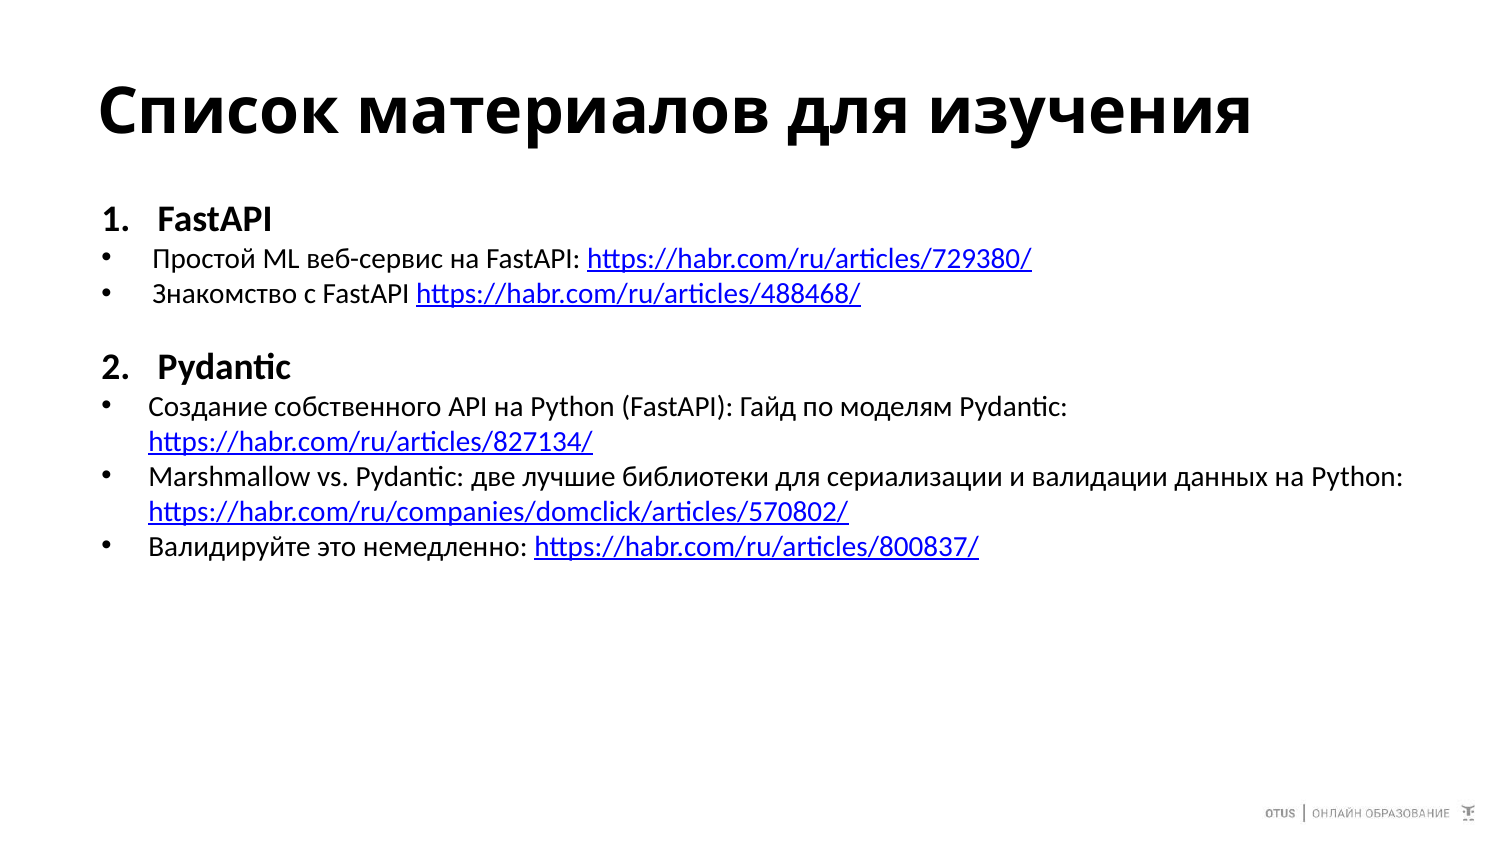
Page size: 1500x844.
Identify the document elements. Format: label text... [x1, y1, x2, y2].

picture [1262, 799, 1475, 825]
title Список материалов для изучения [82, 54, 1480, 234]
list FastAPI Простой ML веб-сервис на FastAPI: https://habr.com/ru/articles/729380/ Знакомство с FastAPI https://habr.com/ru/articles/488468/ Pydantic Создание собственного API на Python (FastAPI): Гайд по моделям Pydantic: https://habr.com/ru/articles/827134/ Marshmallow vs. Pydantic: две лучшие библиотеки для сериализации и валидации данных на Python: https://habr.com/ru/companies/domclick/articles/570802/ Валидируйте это немедленно: https://habr.com/ru/articles/800837/ [62, 146, 1475, 797]
